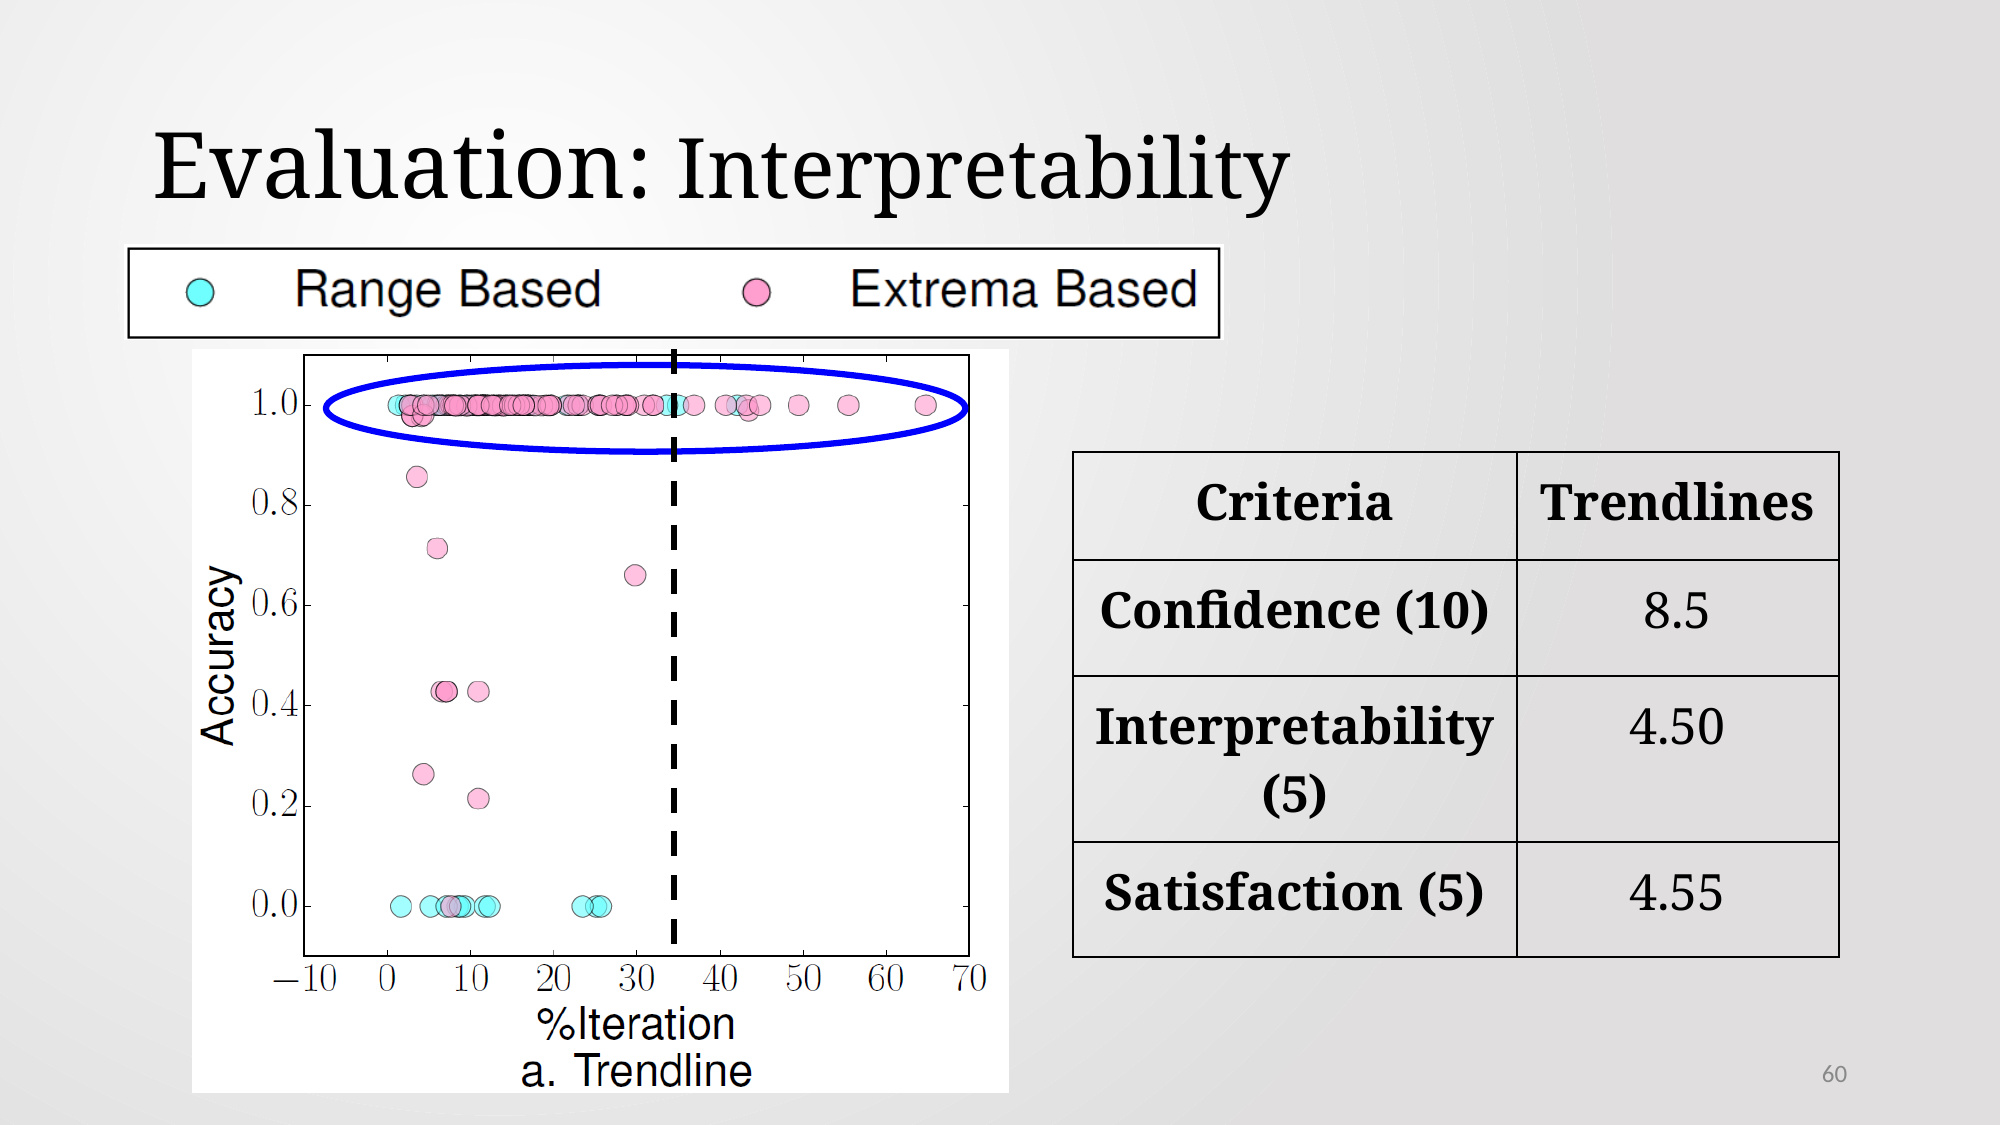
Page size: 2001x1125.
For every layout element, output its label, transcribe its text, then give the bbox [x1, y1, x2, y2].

table_header Criteria [1074, 453, 1516, 559]
table_cell Confidence (10) [1074, 561, 1516, 675]
table_header Trendlines [1518, 453, 1838, 559]
table_cell Interpretability (5) [1074, 677, 1516, 841]
table_cell 4.55 [1518, 843, 1838, 956]
table_cell 8.5 [1518, 561, 1838, 675]
table_cell Satisfaction (5) [1074, 843, 1516, 956]
title Evaluation: Interpretability [137, 59, 1863, 278]
picture [124, 244, 1224, 341]
slide_number 60 [1412, 1042, 1863, 1103]
table_cell 4.50 [1518, 677, 1838, 841]
picture [192, 349, 1009, 1093]
